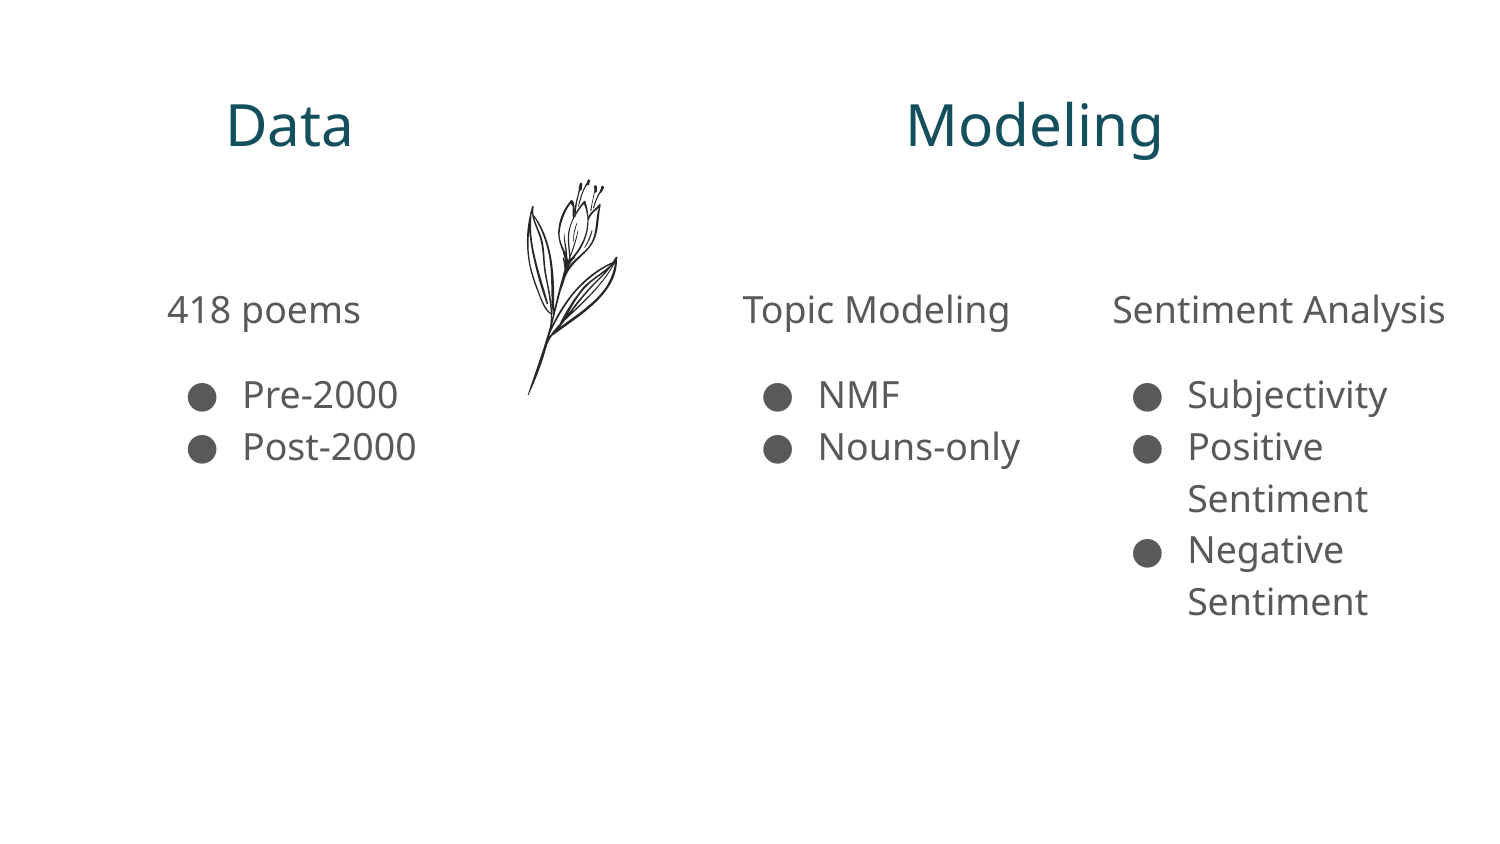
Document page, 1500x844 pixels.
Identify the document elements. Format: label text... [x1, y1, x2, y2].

list Sentiment Analysis Subjectivity Positive Sentiment Negative Sentiment [1097, 264, 1466, 766]
title Data [152, 72, 428, 167]
title Modeling [697, 72, 1373, 167]
list Topic Modeling NMF Nouns-only [727, 264, 1085, 766]
list 418 poems Pre-2000 Post-2000 [152, 264, 447, 766]
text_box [525, 179, 619, 396]
